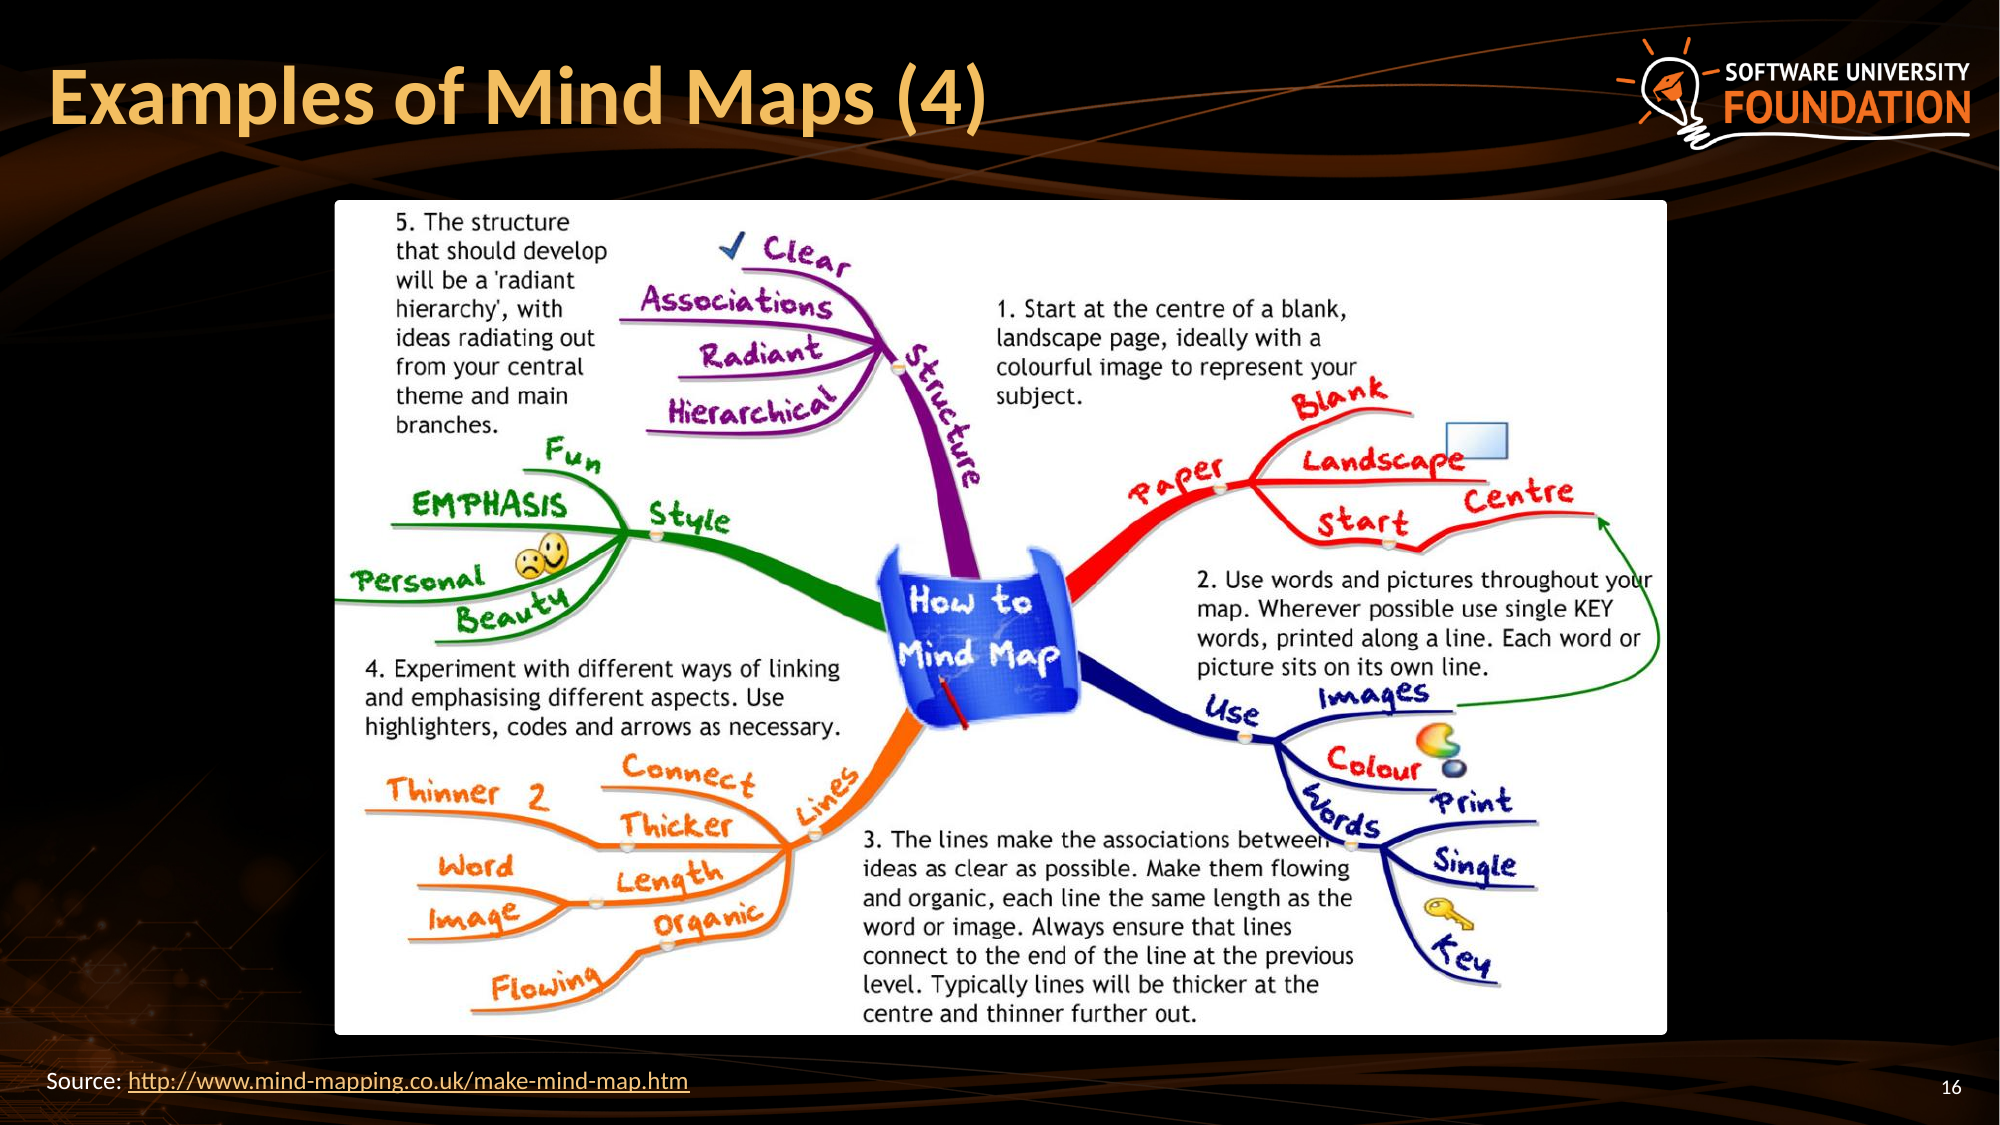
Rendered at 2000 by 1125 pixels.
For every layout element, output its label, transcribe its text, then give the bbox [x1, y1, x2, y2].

picture [0, 0, 2000, 1125]
slide_number 16 [1897, 1070, 1968, 1103]
title Examples of Mind Maps (4) [30, 6, 1602, 189]
text_box Source: http://www.mind-mapping.co.uk/make-mind-map.htm [31, 1057, 1407, 1103]
